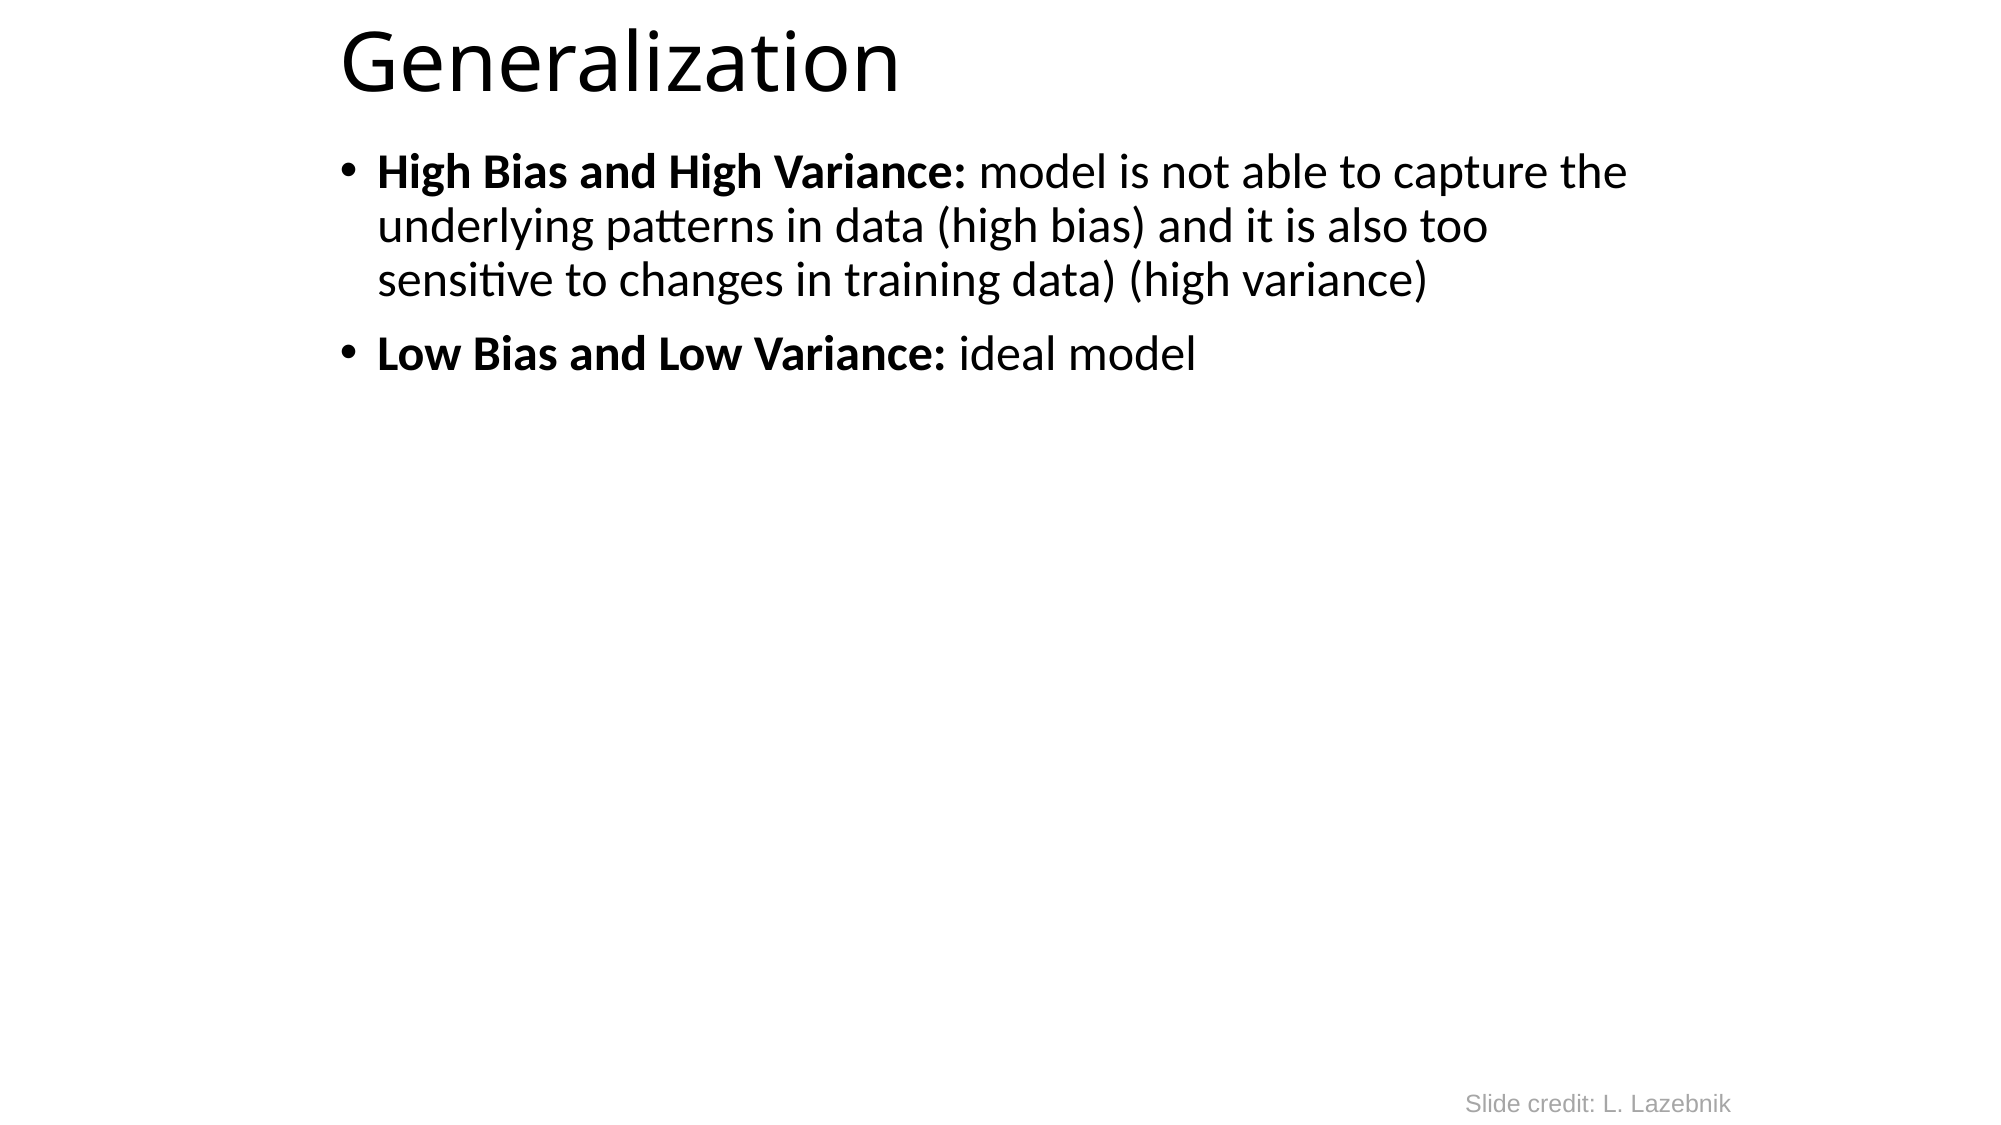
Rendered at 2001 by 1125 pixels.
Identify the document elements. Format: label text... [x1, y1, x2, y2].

text_box Slide credit: L. Lazebnik [1450, 1079, 1747, 1125]
title Generalization [324, 12, 1675, 118]
list High Bias and High Variance: model is not able to capture the underlying patterns in data (high bias) and it is also too sensitive to changes in training data) (high variance) Low Bias and Low Variance: ideal model [324, 137, 1688, 1005]
